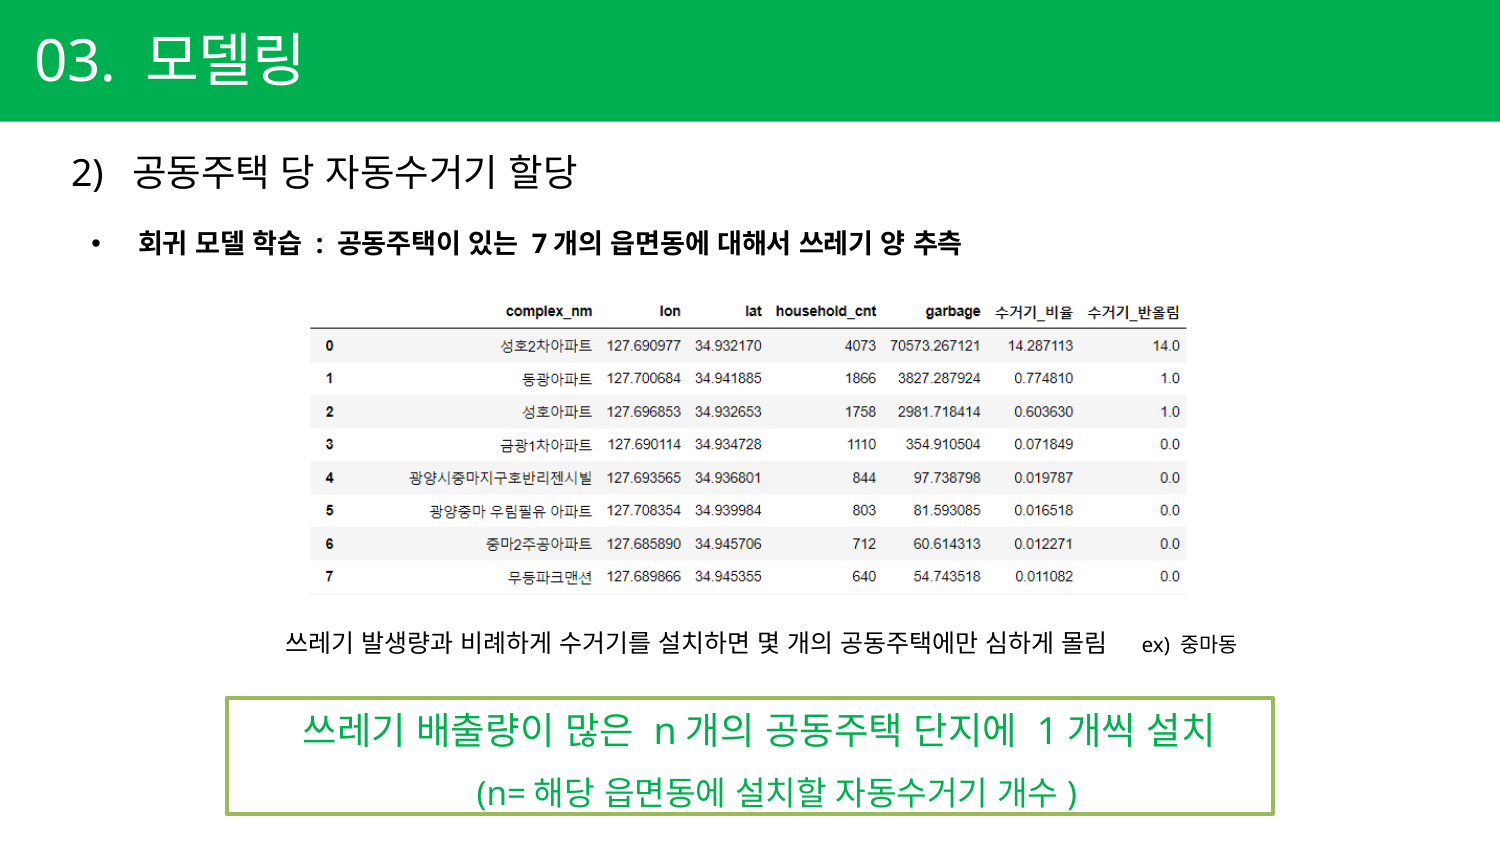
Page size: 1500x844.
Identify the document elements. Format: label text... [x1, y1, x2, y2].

text_box 2) 공동주택 당 자동수거기 할당 [56, 141, 604, 202]
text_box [0, 0, 1500, 122]
text_box 쓰레기 발생량과 비례하게 수거기를 설치하면 몇 개의 공동주택에만 심하게 몰림 ex) 중마동 [100, 620, 1424, 665]
picture [300, 292, 1199, 596]
text_box [225, 696, 1275, 816]
text_box 회귀 모델 학습 : 공동주택이 있는 7개의 읍면동에 대해서 쓰레기 양 추측 [76, 219, 1081, 267]
text_box 쓰레기 배출량이 많은 n개의 공동주택 단지에 1개씩 설치 (n=해당 읍면동에 설치할 자동수거기 개수) [253, 700, 1265, 820]
